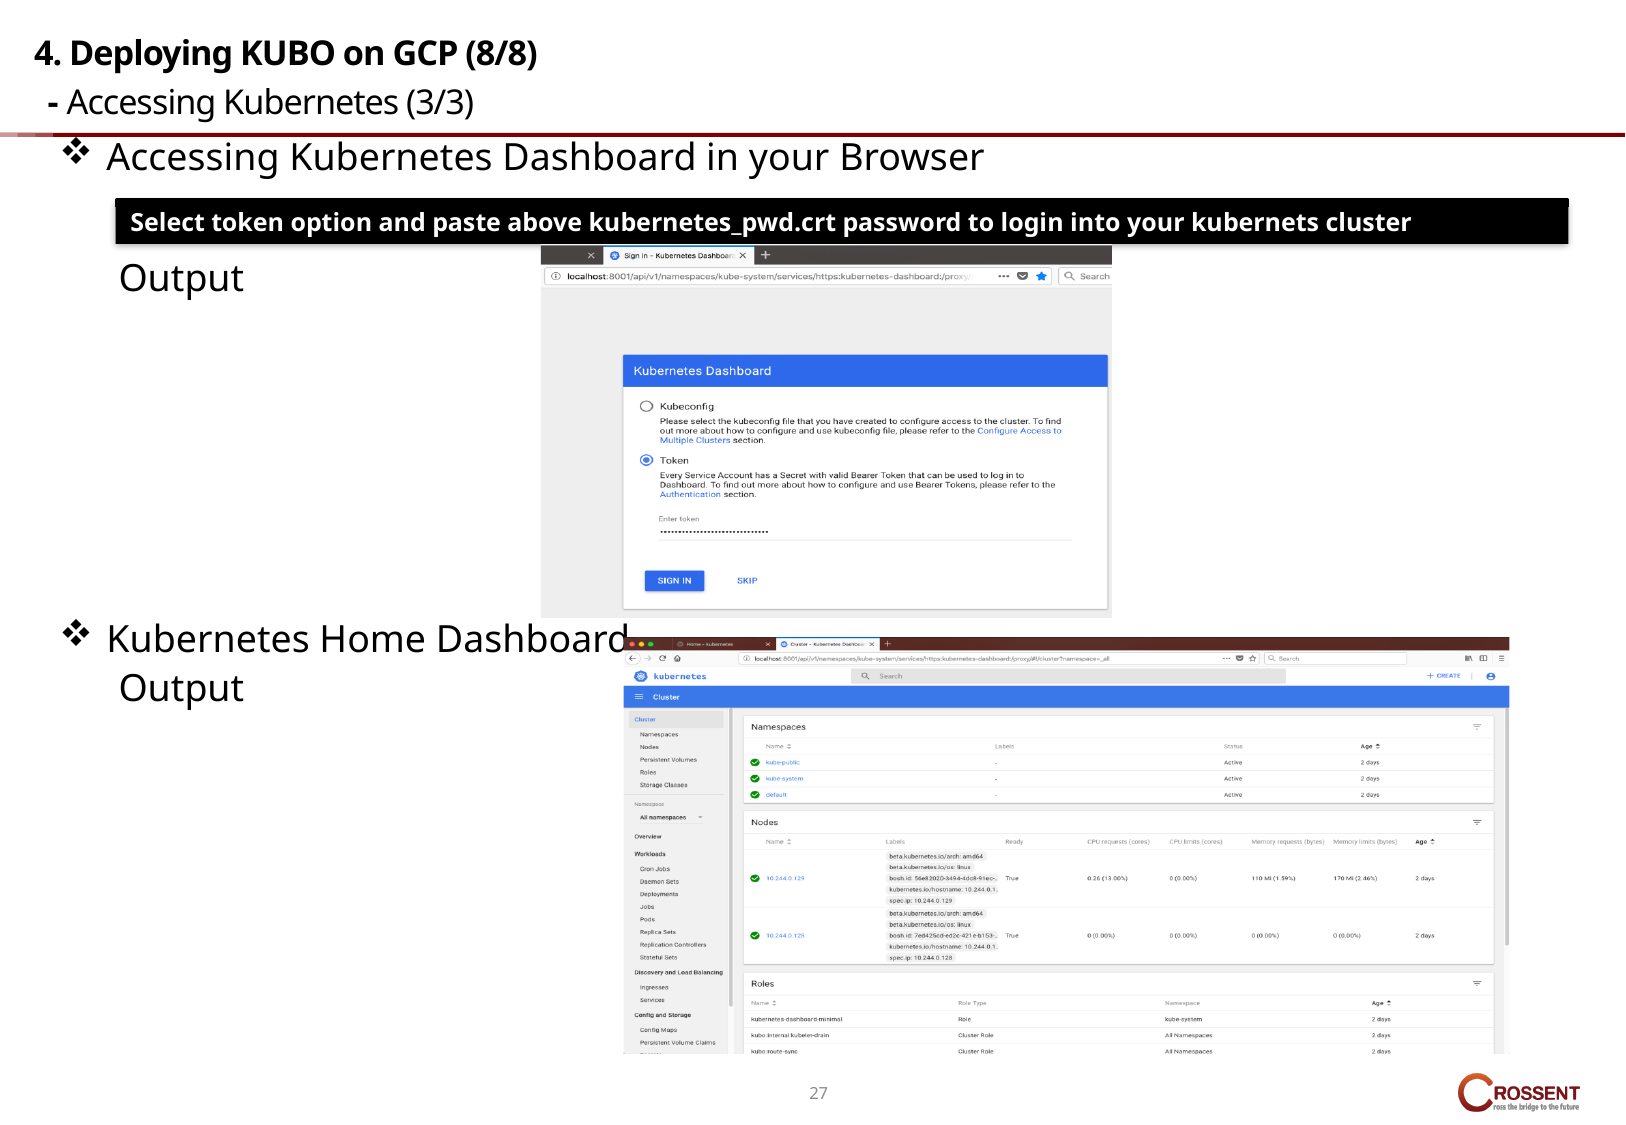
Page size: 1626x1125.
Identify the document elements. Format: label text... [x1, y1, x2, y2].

text_box Output [103, 246, 293, 306]
picture [540, 244, 1113, 618]
picture [623, 637, 1510, 1054]
text_box Kubernetes Home Dashboard [44, 607, 1593, 668]
text_box Accessing Kubernetes Dashboard in your Browser [44, 125, 1593, 186]
title 4. Deploying KUBO on GCP (8/8) - Accessing Kubernetes (3/3) [19, 15, 1274, 129]
text_box Select token option and paste above kubernetes_pwd.crt password to login into your kubernets cluster [115, 198, 1569, 244]
picture [1458, 1073, 1580, 1112]
text_box Output [103, 656, 293, 717]
